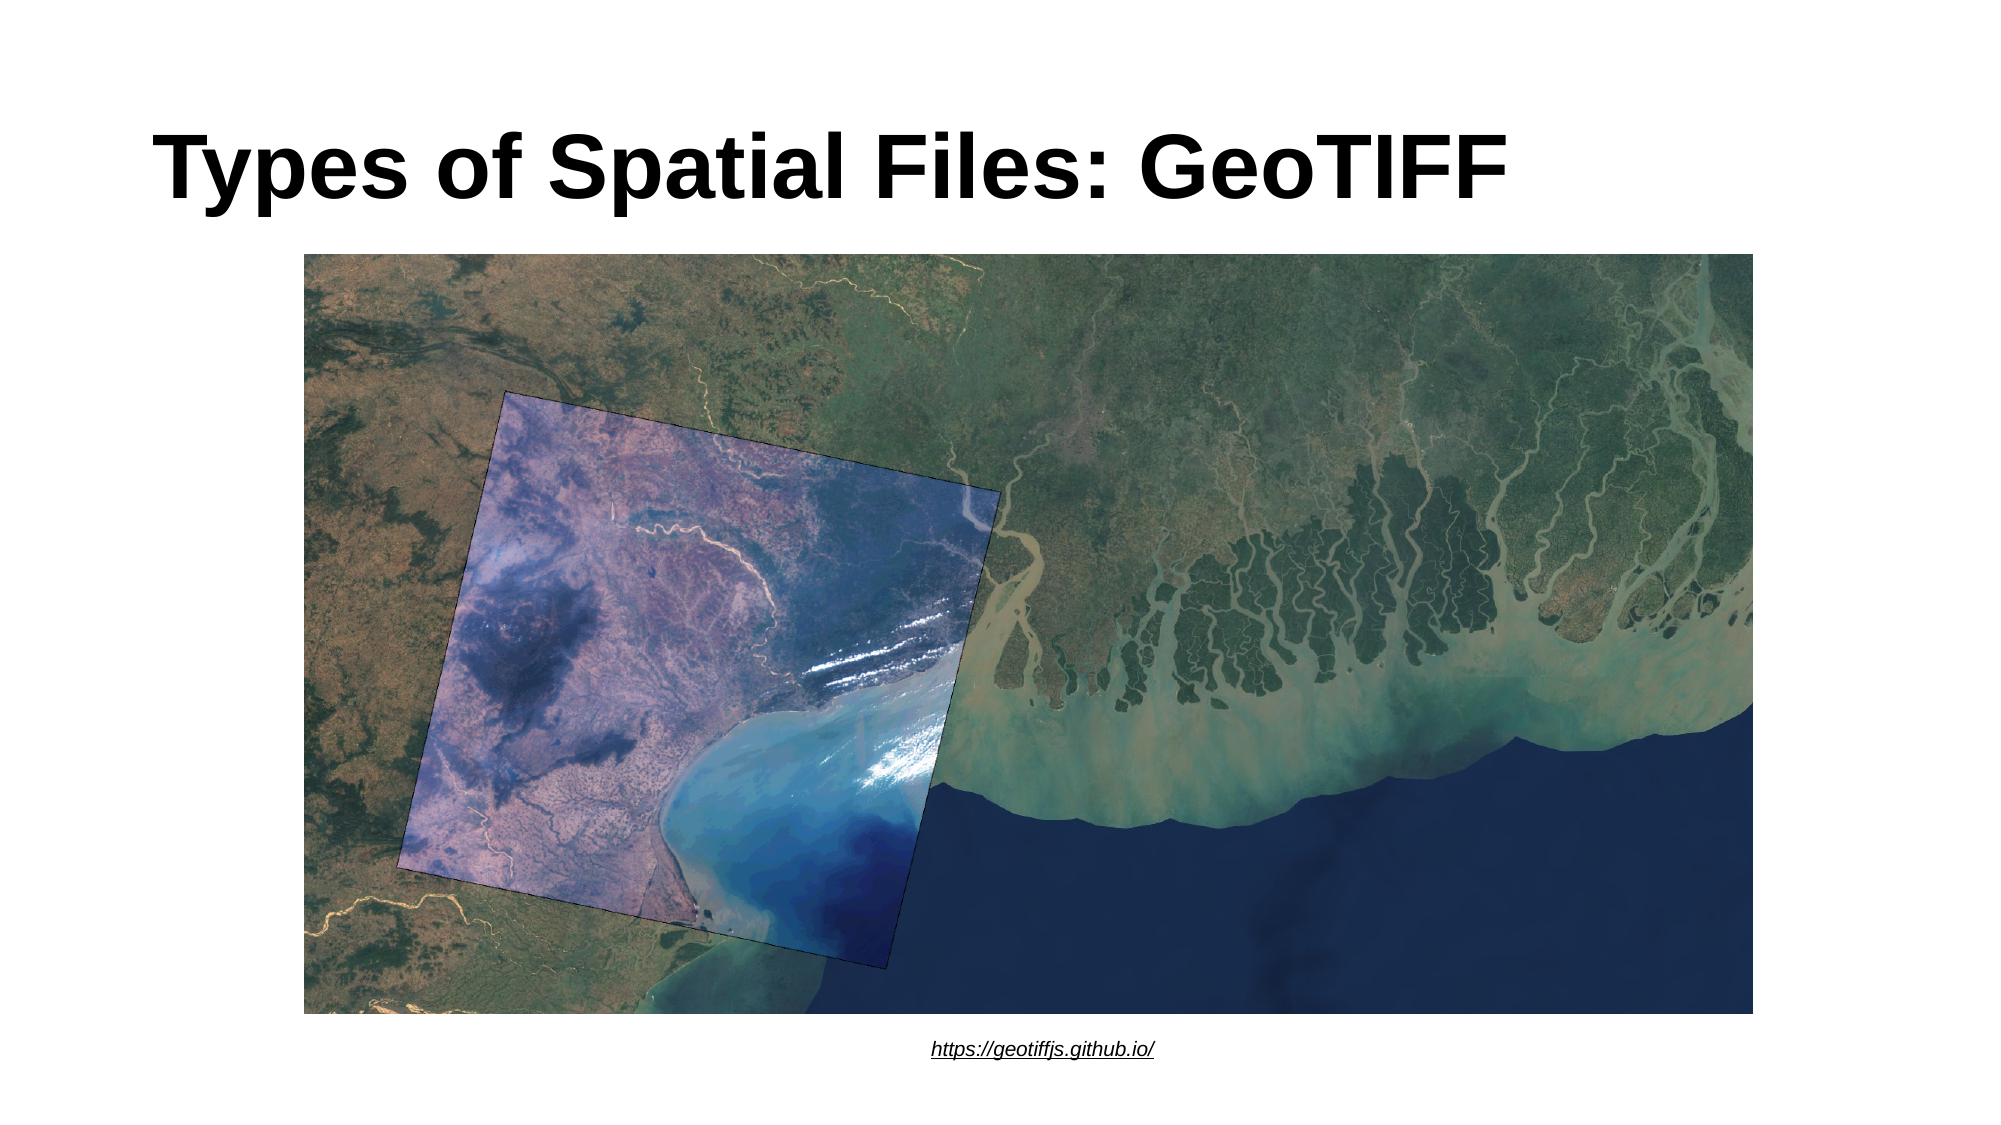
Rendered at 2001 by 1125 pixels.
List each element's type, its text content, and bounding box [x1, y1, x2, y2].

picture [304, 254, 1753, 1015]
text_box https://geotiffjs.github.io/ [916, 1028, 1175, 1068]
title Types of Spatial Files: GeoTIFF [137, 59, 1863, 278]
